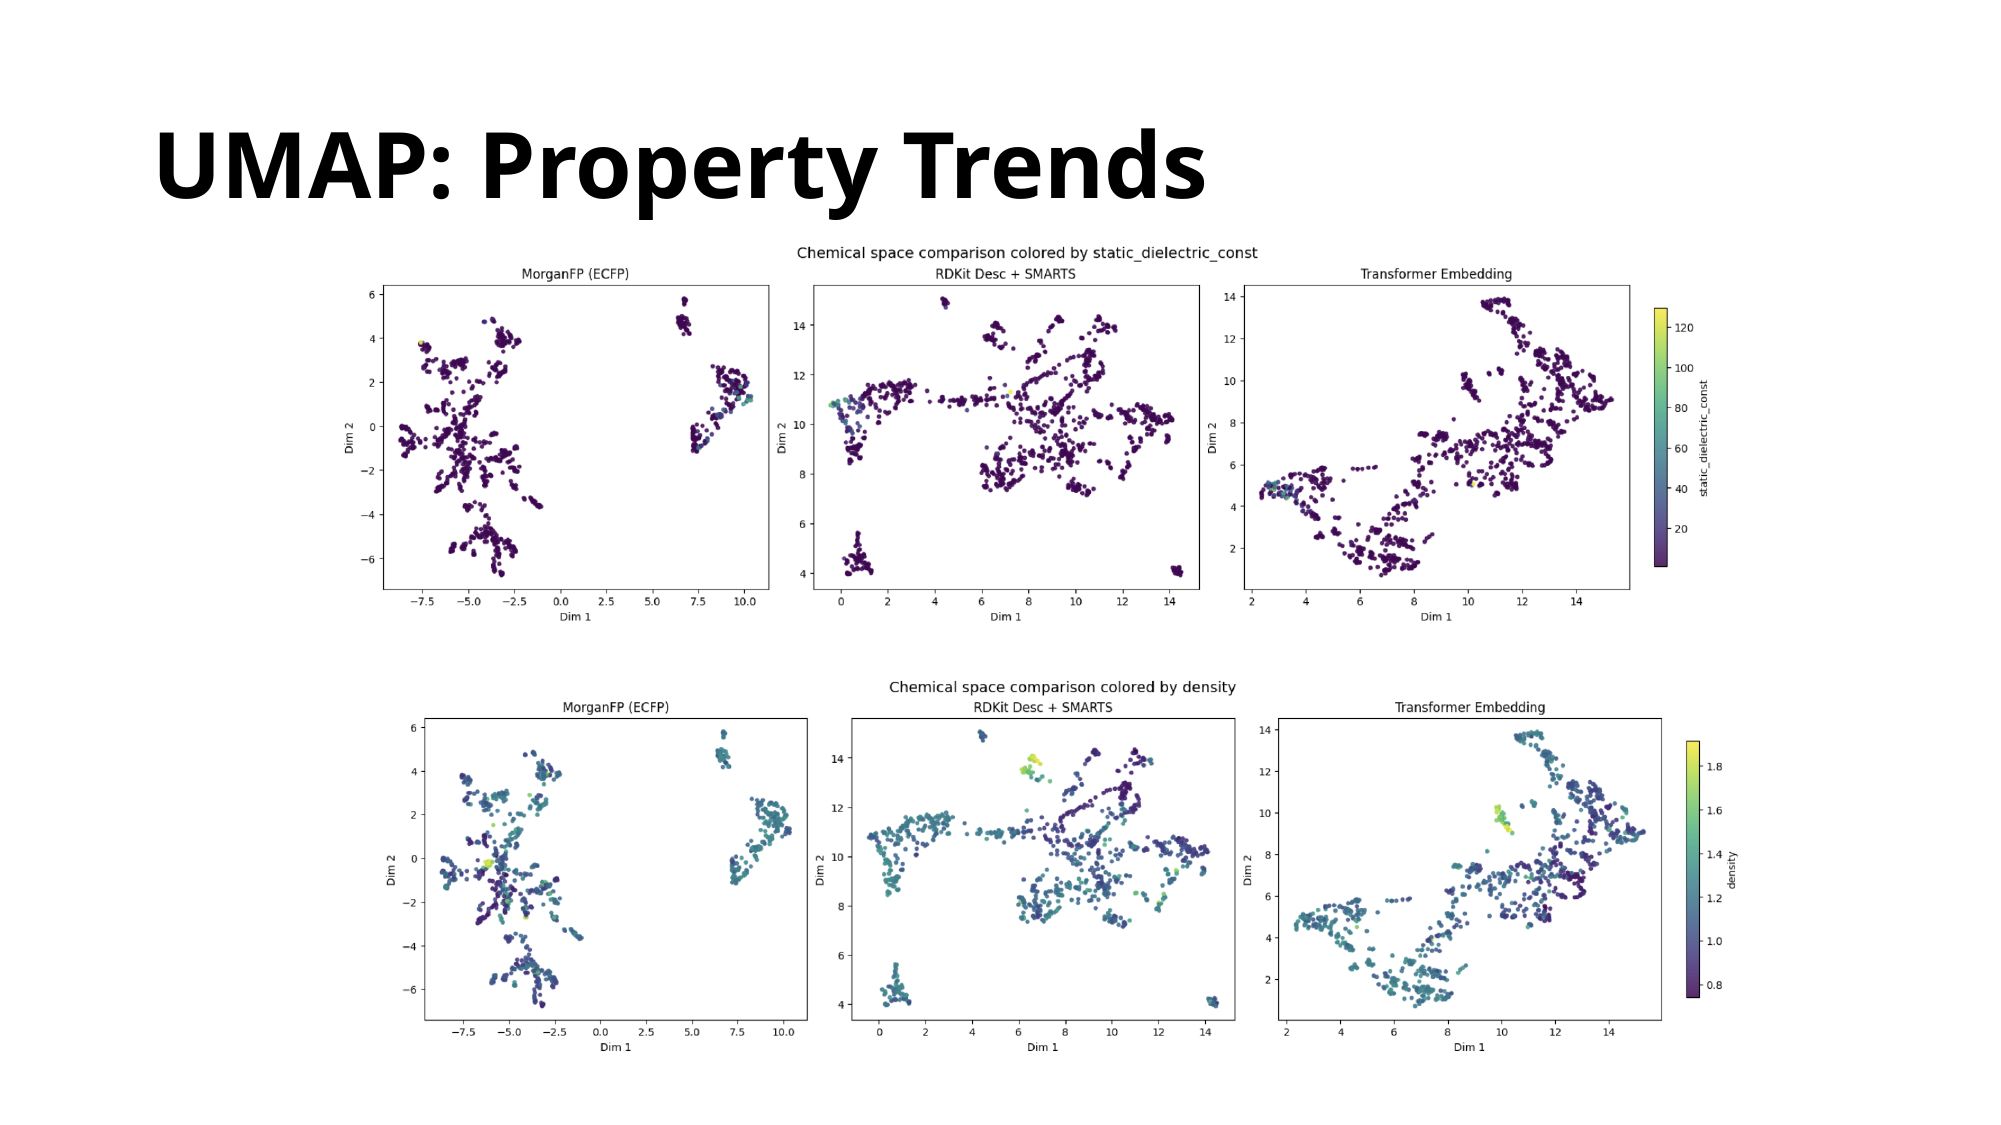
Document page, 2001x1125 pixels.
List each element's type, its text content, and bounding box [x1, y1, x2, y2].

title UMAP: Property Trends [137, 59, 1863, 278]
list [379, 678, 1744, 1066]
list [336, 240, 1717, 628]
